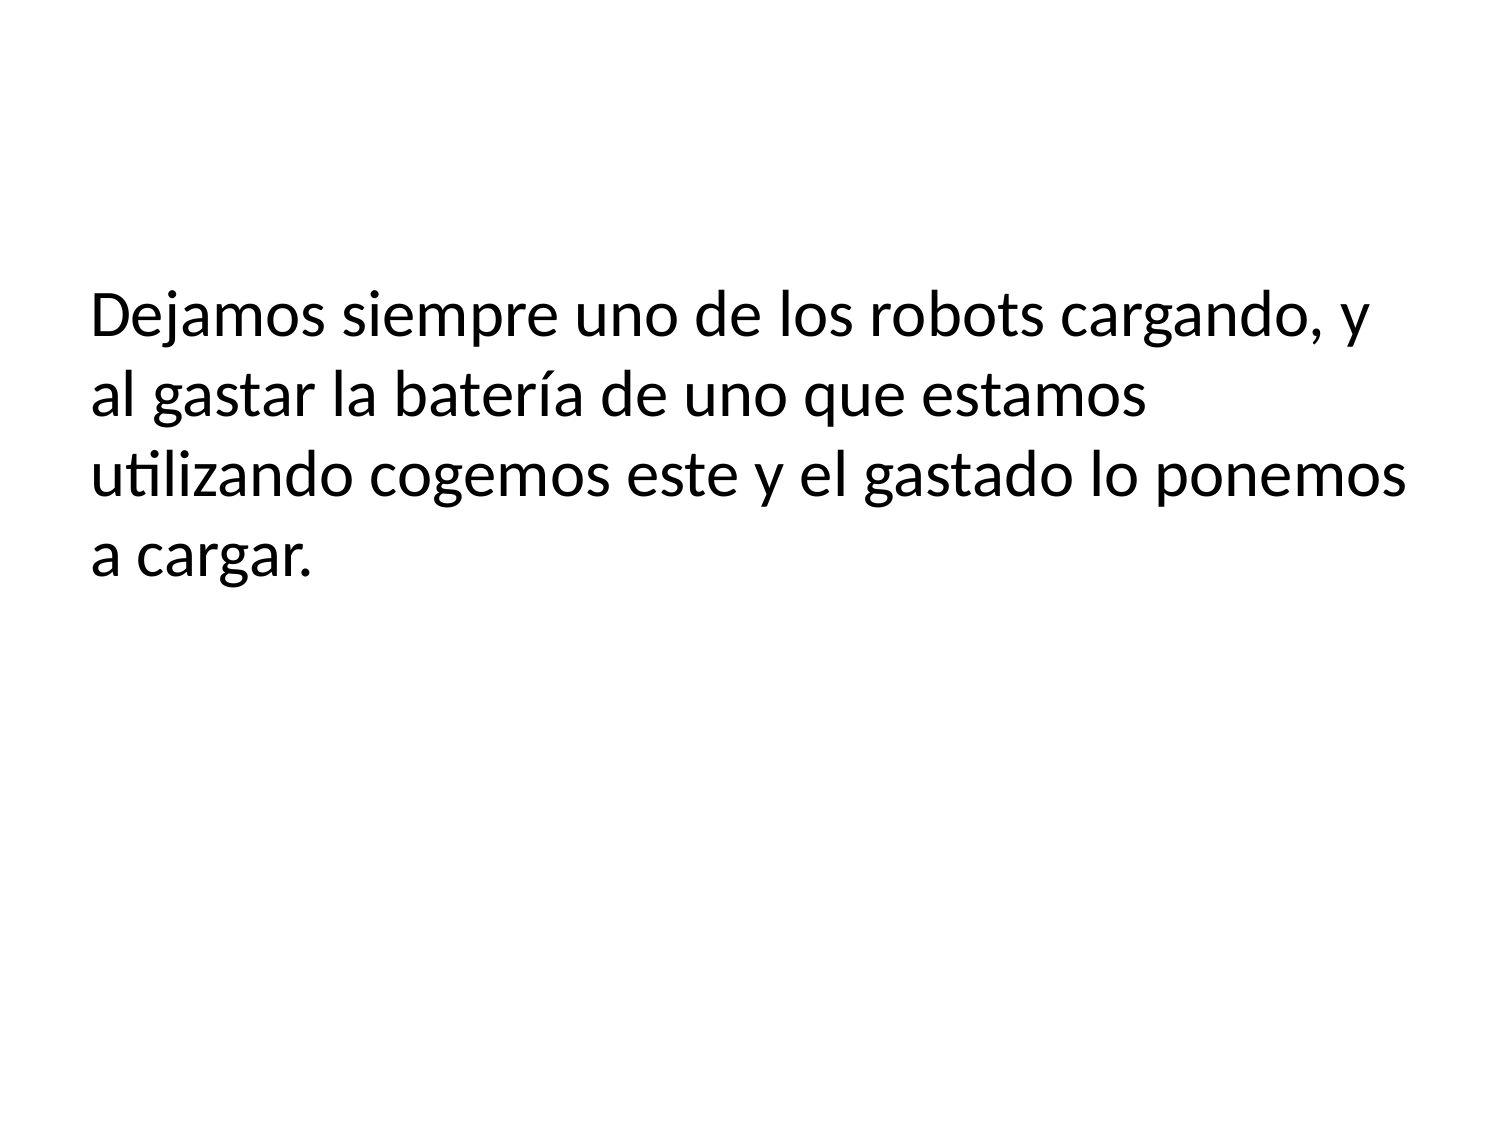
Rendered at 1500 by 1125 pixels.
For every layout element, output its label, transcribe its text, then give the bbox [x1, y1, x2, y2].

list Dejamos siempre uno de los robots cargando, y al gastar la batería de uno que estamos utilizando cogemos este y el gastado lo ponemos a cargar. [75, 262, 1425, 1005]
